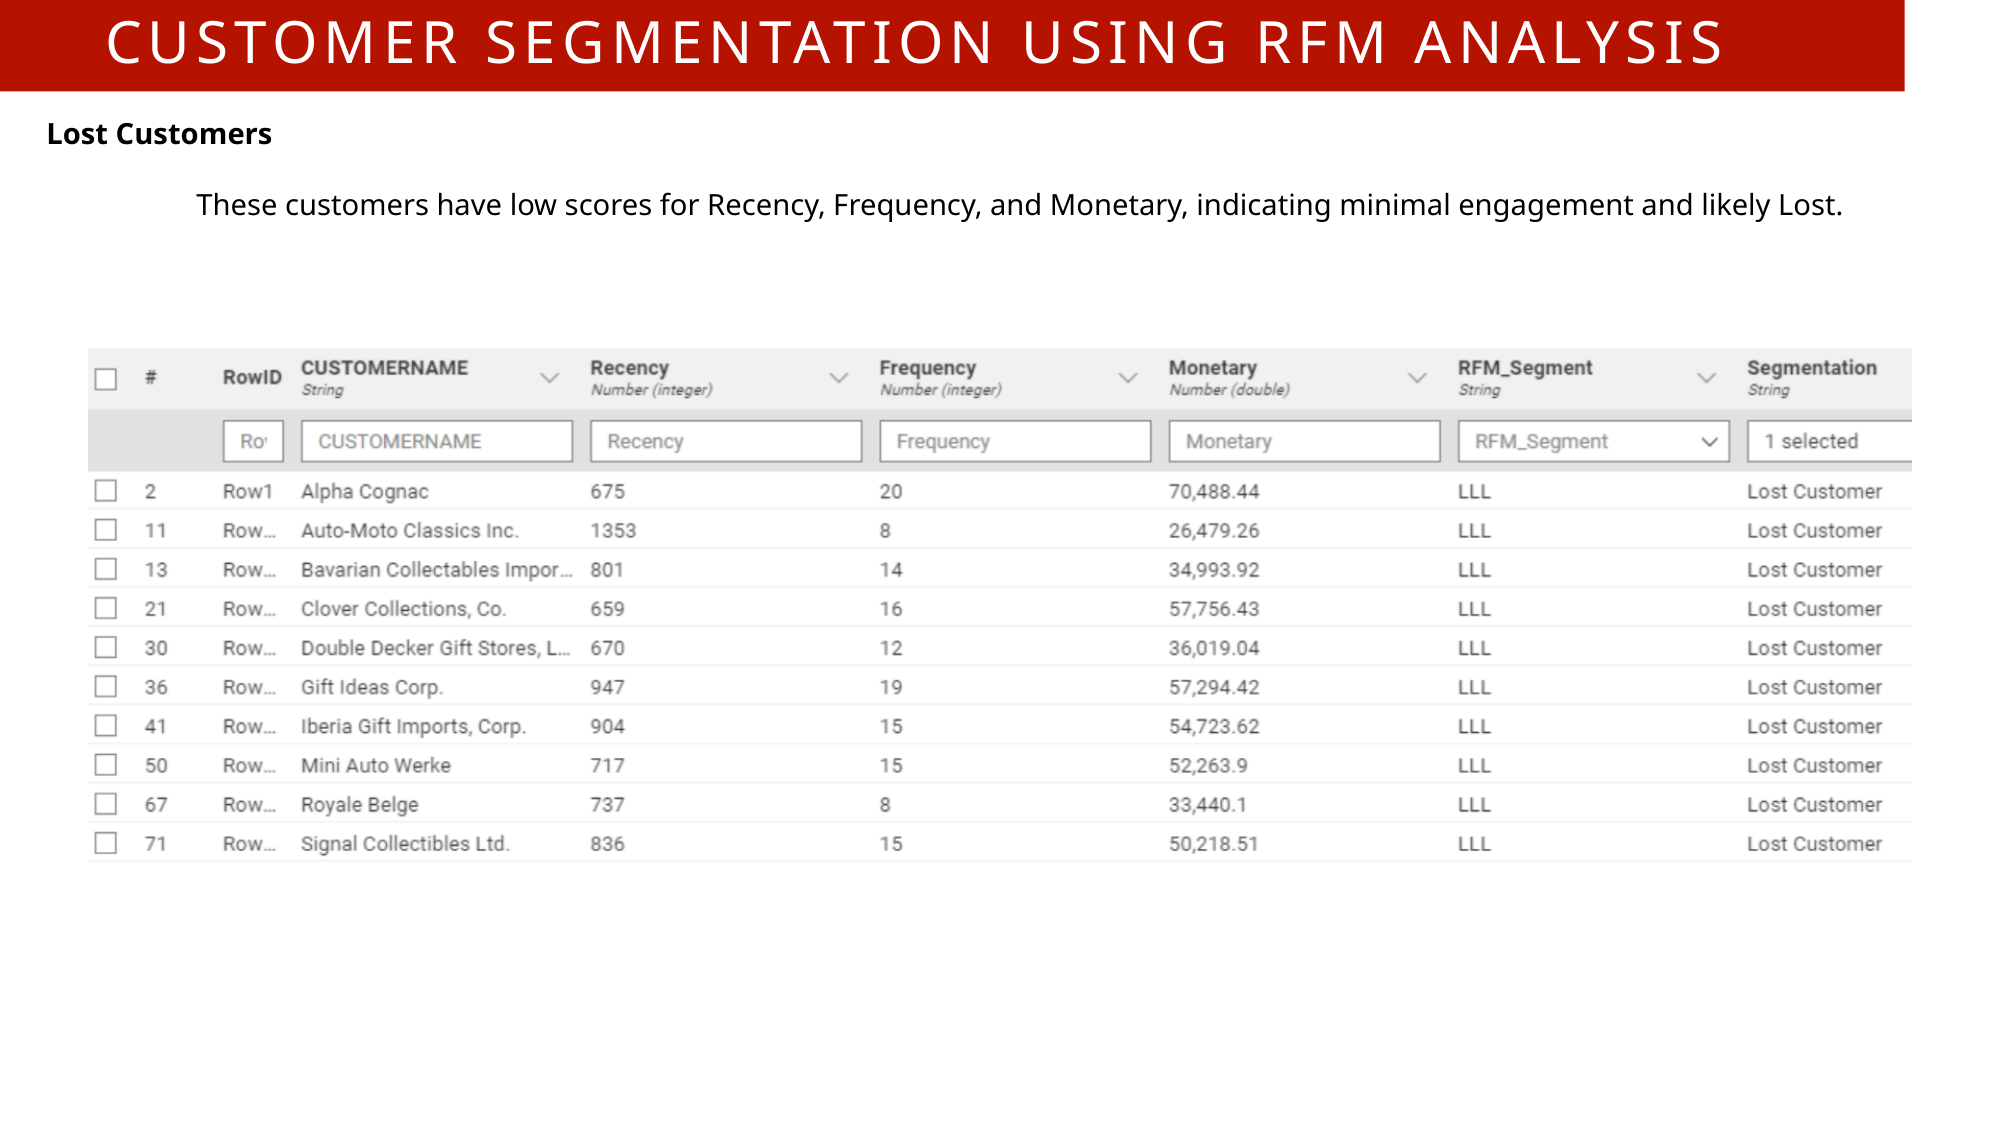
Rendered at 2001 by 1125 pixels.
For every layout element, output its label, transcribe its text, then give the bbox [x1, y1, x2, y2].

title Customer Segmentation using RFM analysis [0, 0, 1905, 92]
text_box Lost Customers These customers have low scores for Recency, Frequency, and Monetary, indicating minimal engagement and likely Lost. [31, 108, 1969, 229]
picture [88, 348, 1912, 874]
